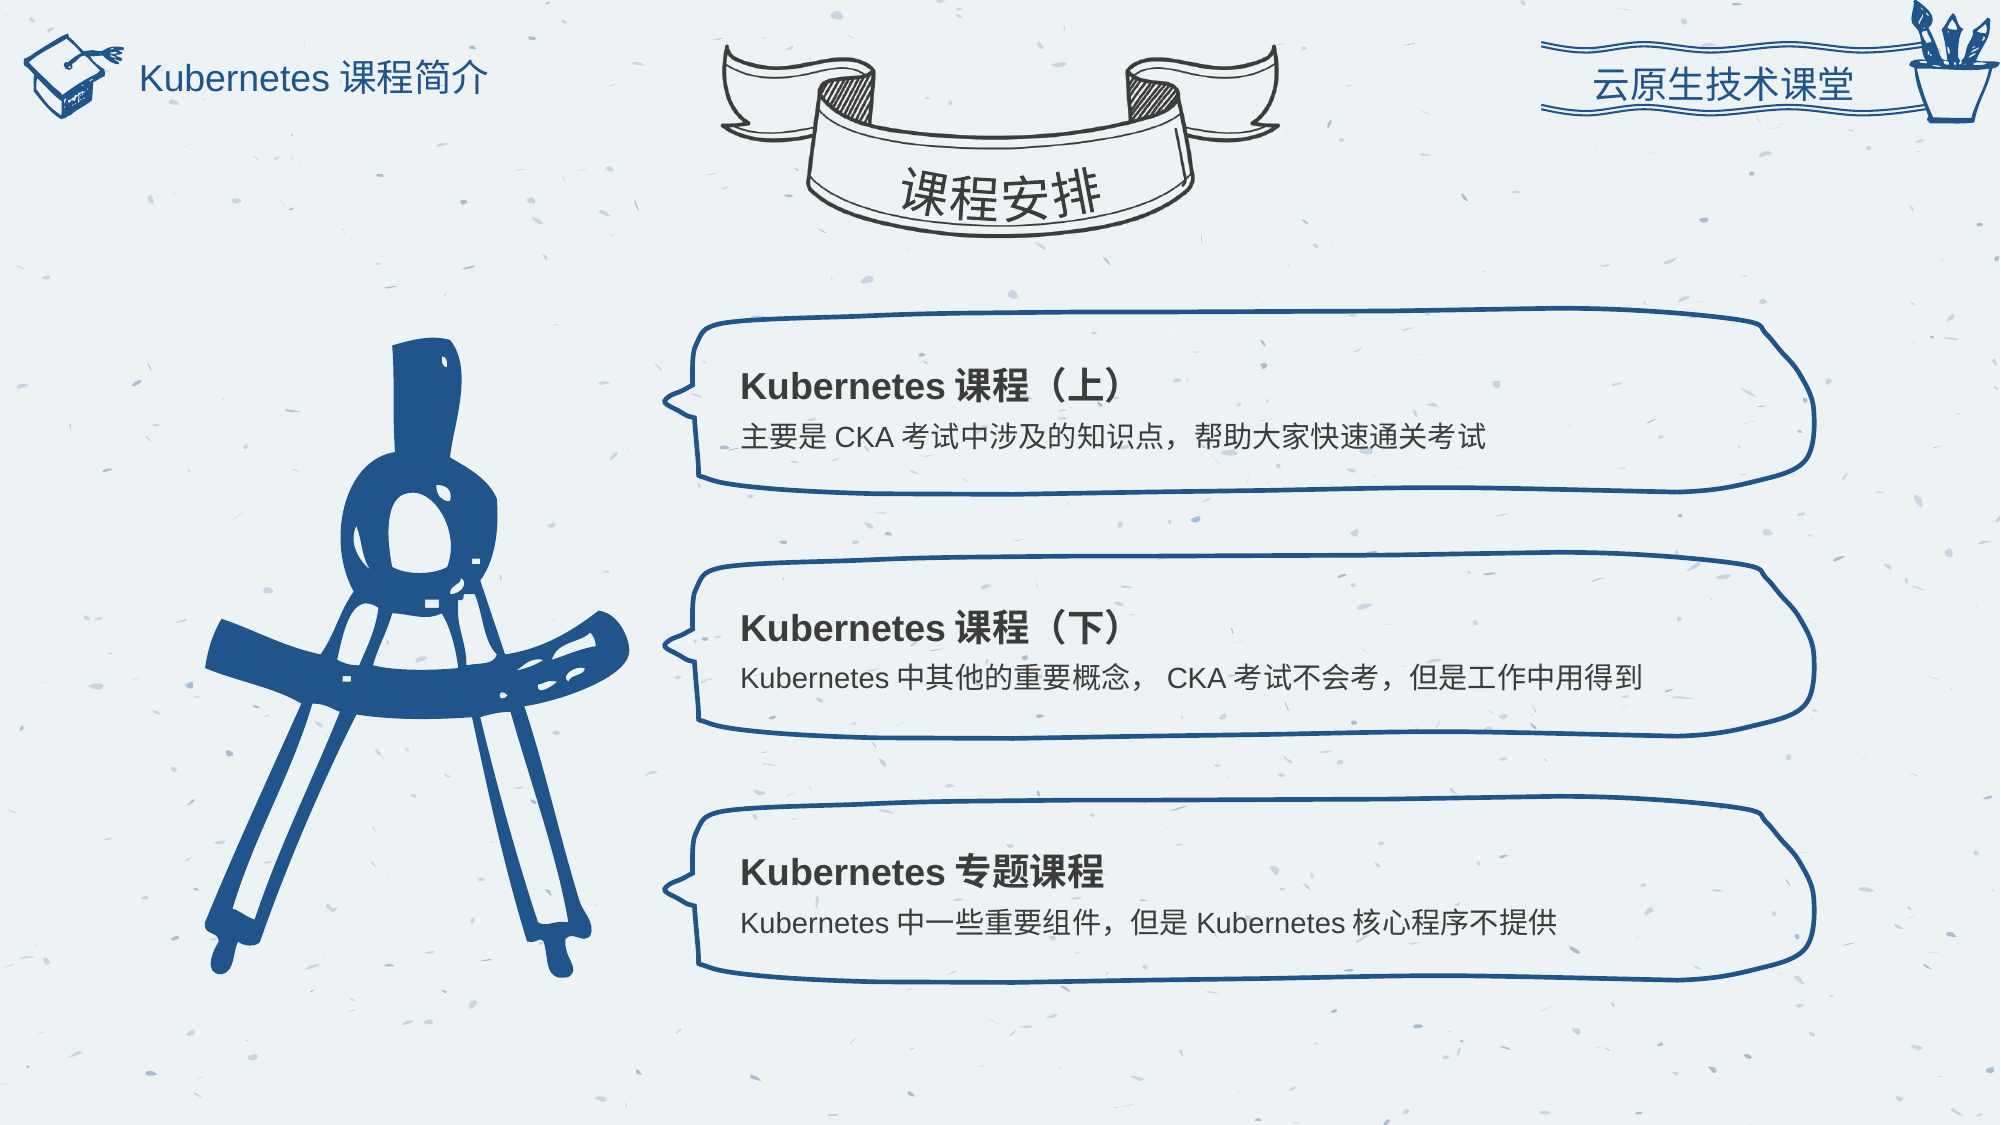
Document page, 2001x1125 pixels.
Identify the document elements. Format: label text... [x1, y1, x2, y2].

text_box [664, 552, 1815, 739]
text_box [664, 308, 1815, 495]
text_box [664, 796, 1815, 983]
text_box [1541, 0, 2000, 125]
picture [720, 44, 1280, 239]
text_box [204, 337, 630, 978]
text_box Kubernetes课程简介 [124, 46, 509, 106]
text_box [23, 33, 124, 120]
